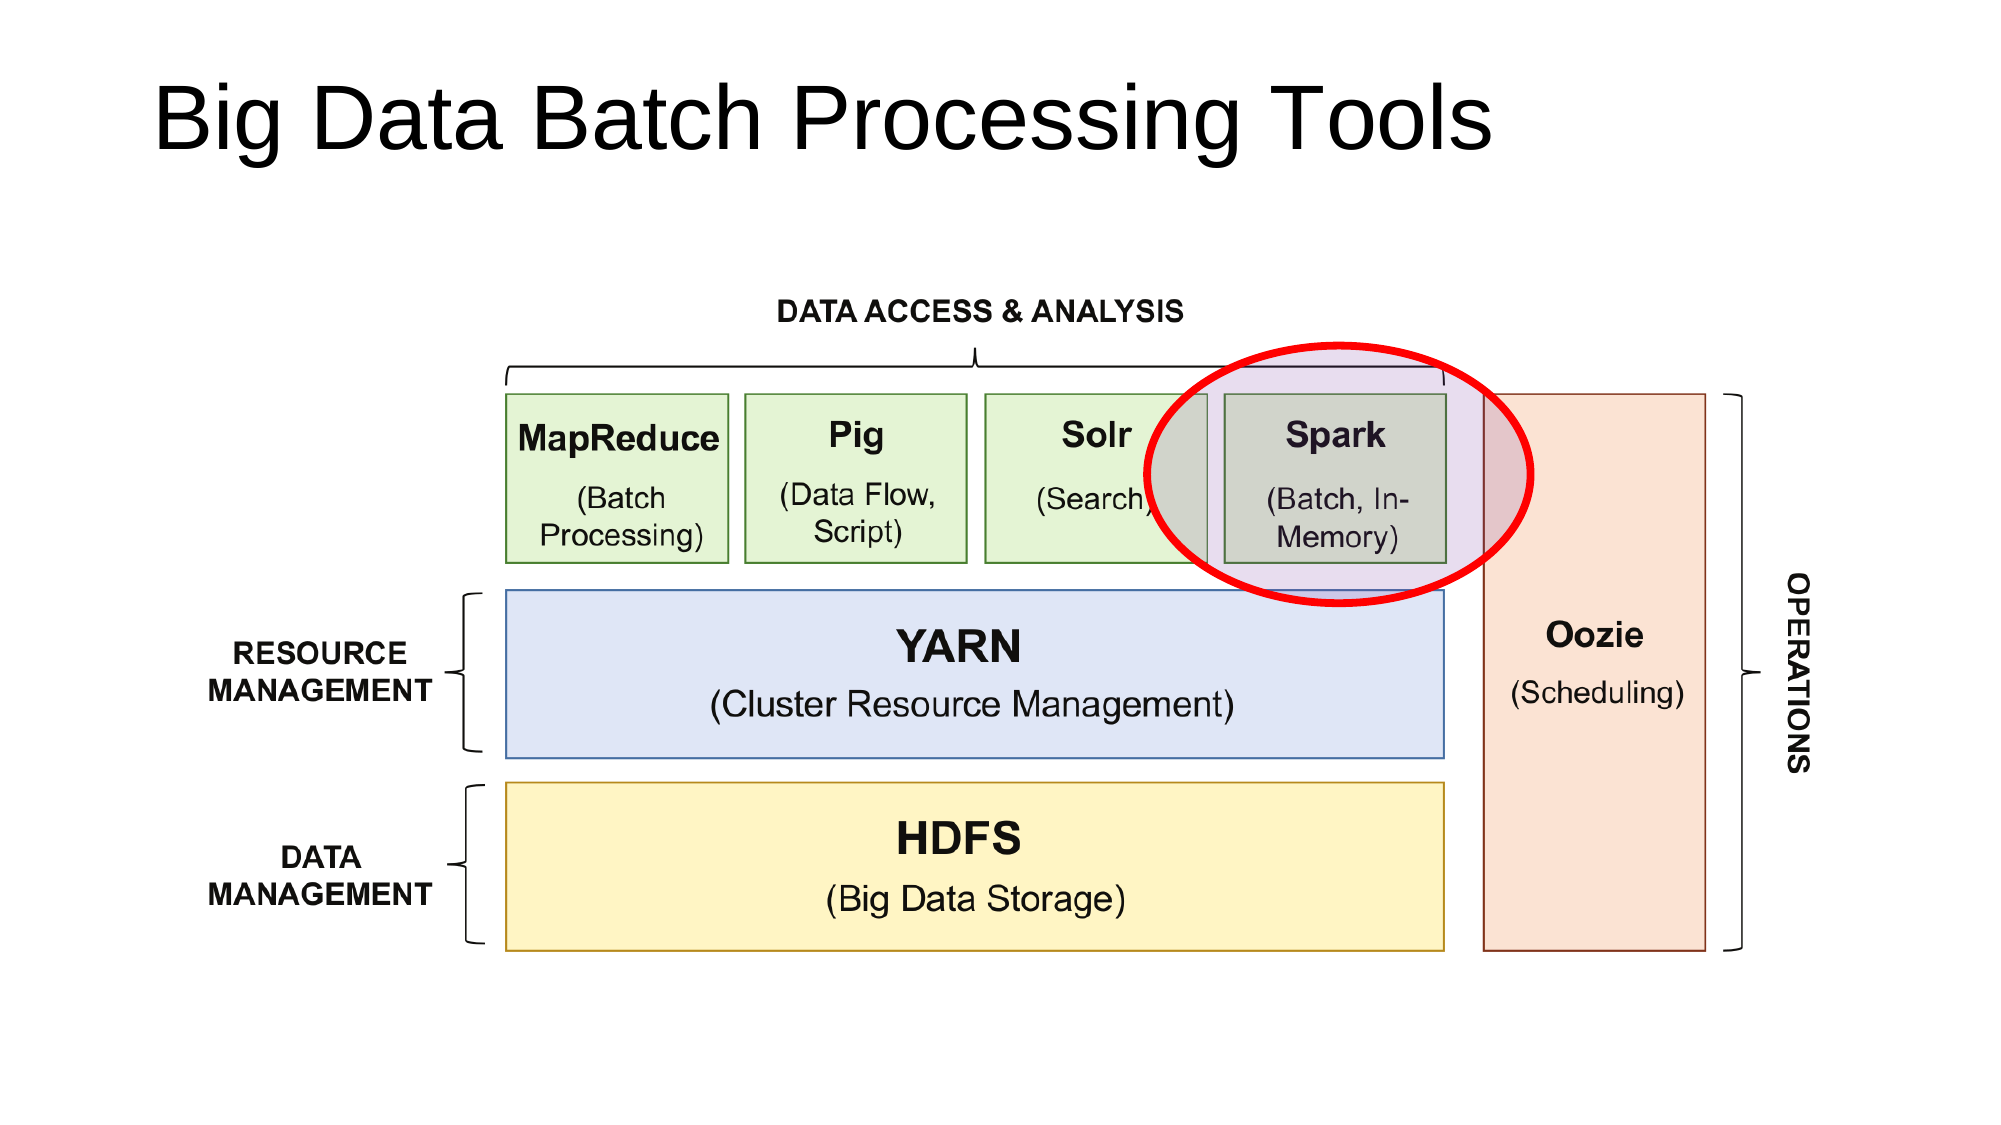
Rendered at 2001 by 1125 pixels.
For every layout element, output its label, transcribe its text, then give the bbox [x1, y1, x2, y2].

title Big Data Batch Processing Tools [137, 30, 1863, 209]
picture [185, 279, 1836, 964]
